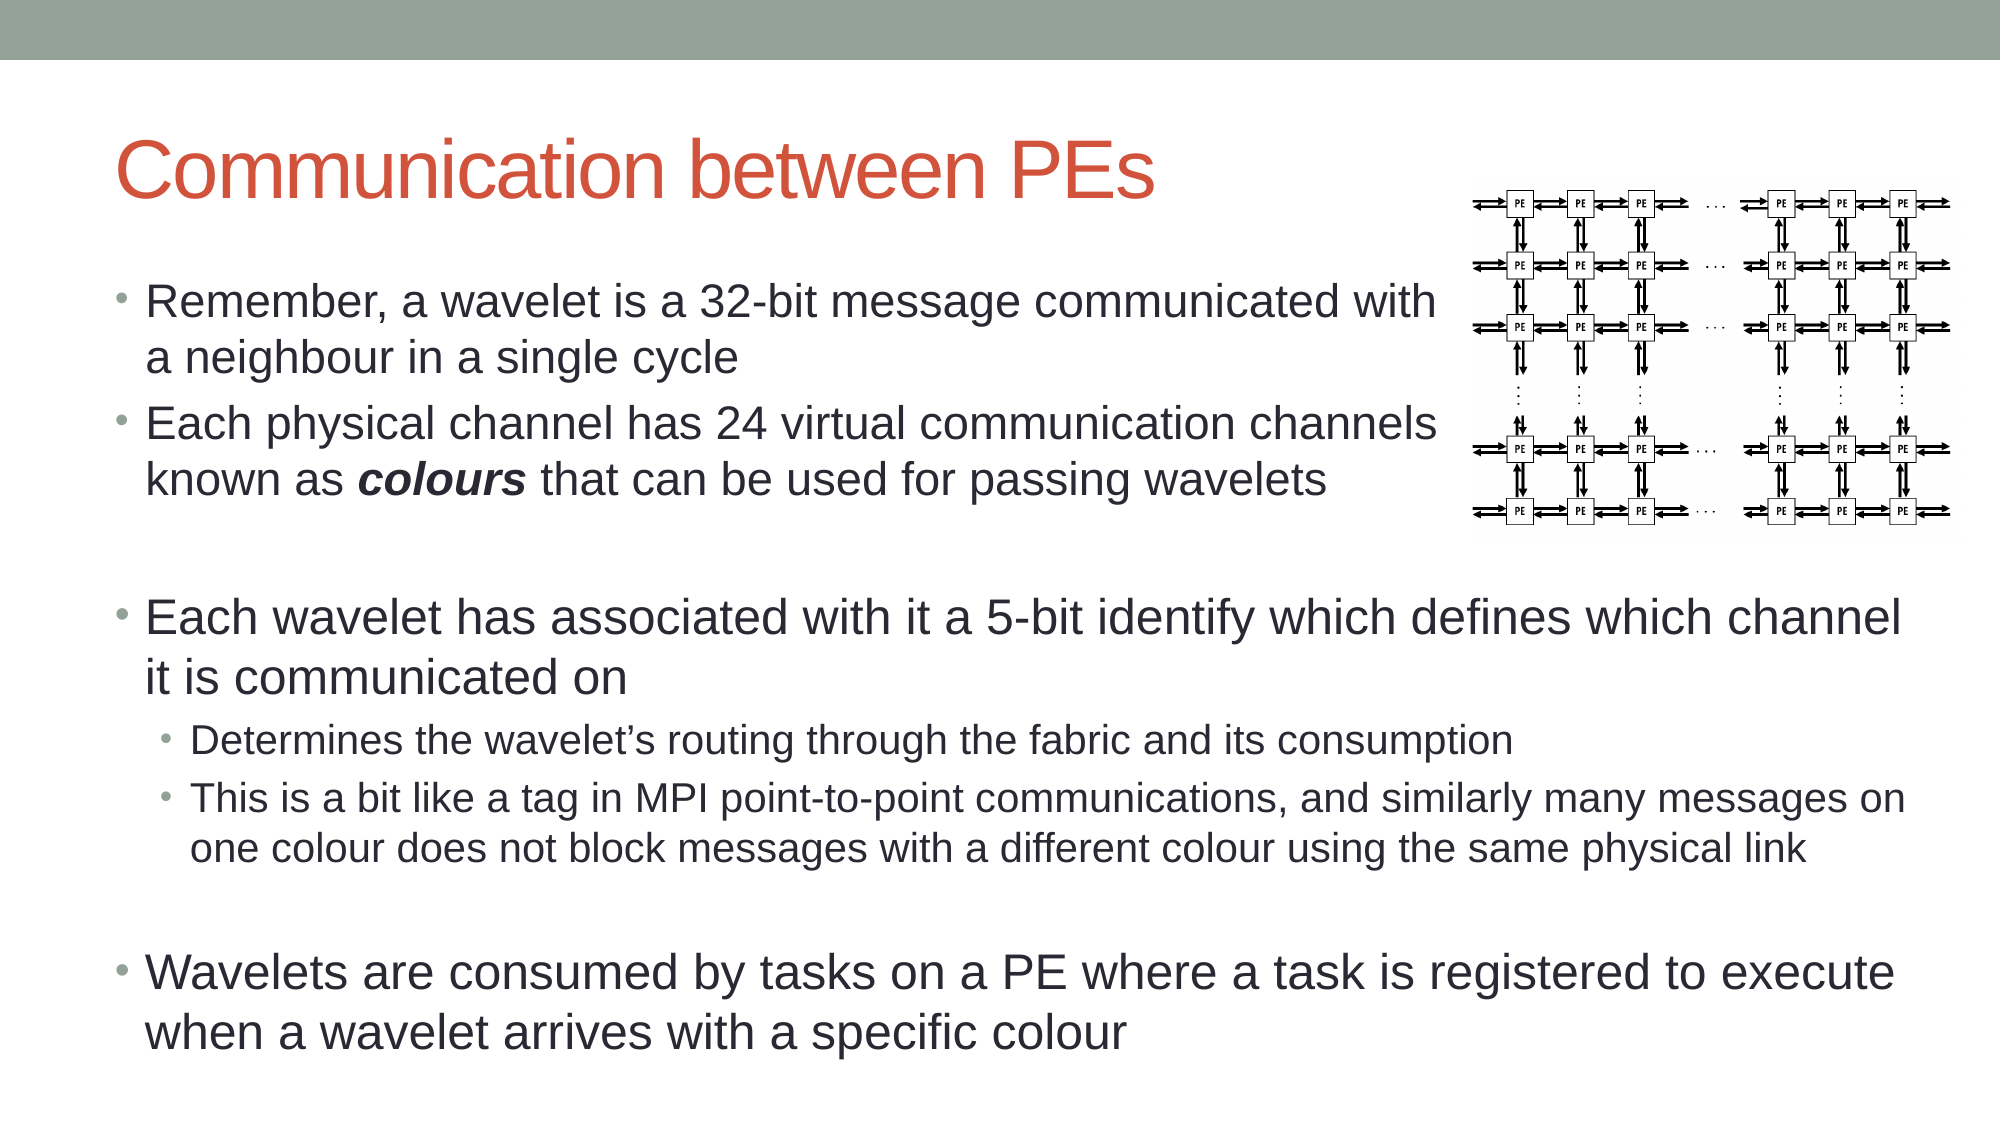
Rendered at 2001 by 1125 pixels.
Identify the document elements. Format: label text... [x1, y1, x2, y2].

picture [1470, 175, 1966, 543]
title Communication between PEs [99, 87, 1900, 244]
list Remember, a wavelet is a 32-bit message communicated with a neighbour in a single cycle Each physical channel has 24 virtual communication channels known as colours that can be used for passing wavelets [99, 262, 1467, 516]
text_box Each wavelet has associated with it a 5-bit identify which defines which channel it is communicated on Determines the wavelet’s routing through the fabric and its consumption This is a bit like a tag in MPI point-to-point communications, and similarly many messages on one colour does not block messages with a different colour using the same physical link Wavelets are consumed by tasks on a PE where a task is registered to execute when a wavelet arrives with a specific colour [99, 576, 1945, 1083]
